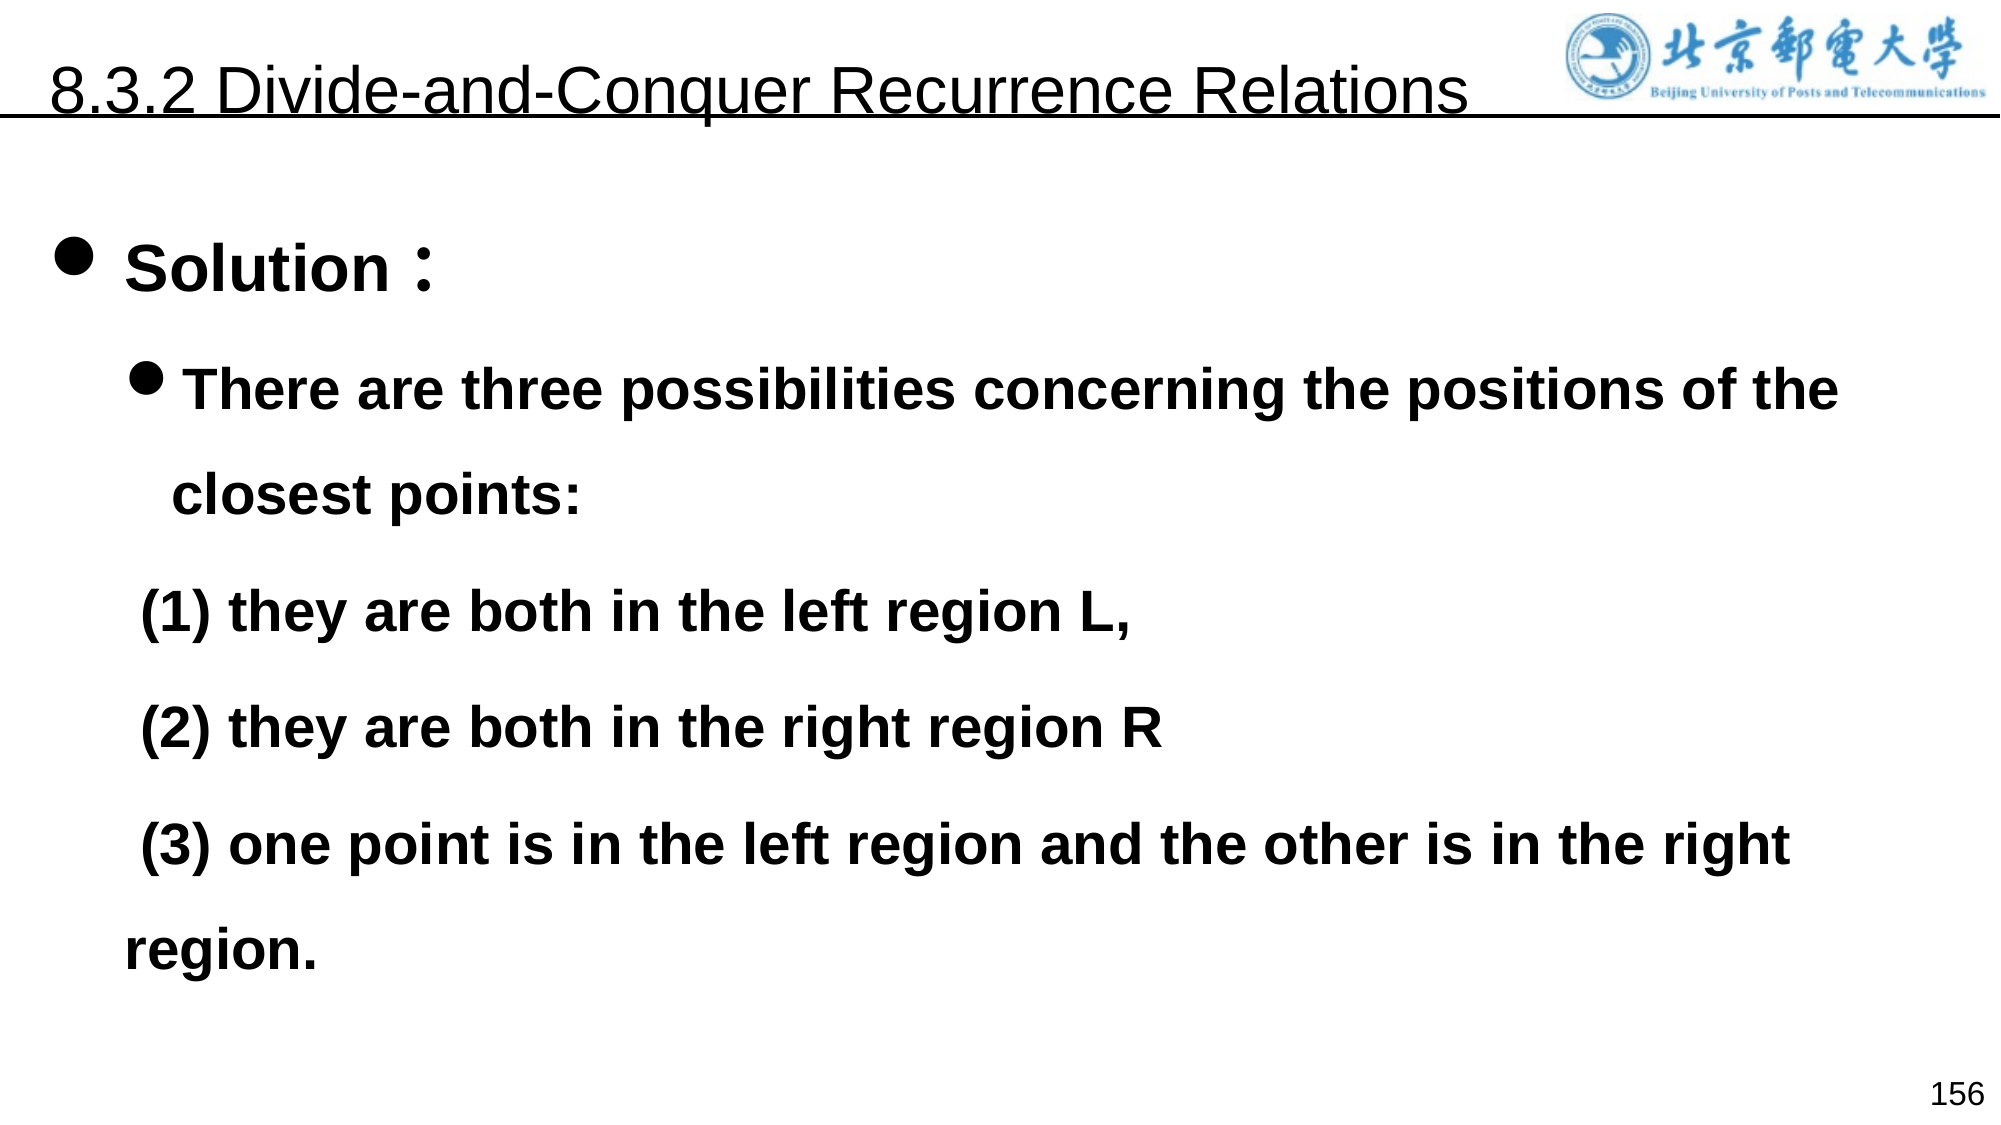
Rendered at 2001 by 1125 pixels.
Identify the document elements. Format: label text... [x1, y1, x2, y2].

text_box Solution： There are three possibilities concerning the positions of the closest points: (1) they are both in the left region L, (2) they are both in the right region R (3) one point is in the left region and the other is in the right region. [34, 177, 1886, 1063]
text_box 8.3.2 Divide-and-Conquer Recurrence Relations [34, 0, 1849, 135]
picture [1849, 13, 1988, 101]
